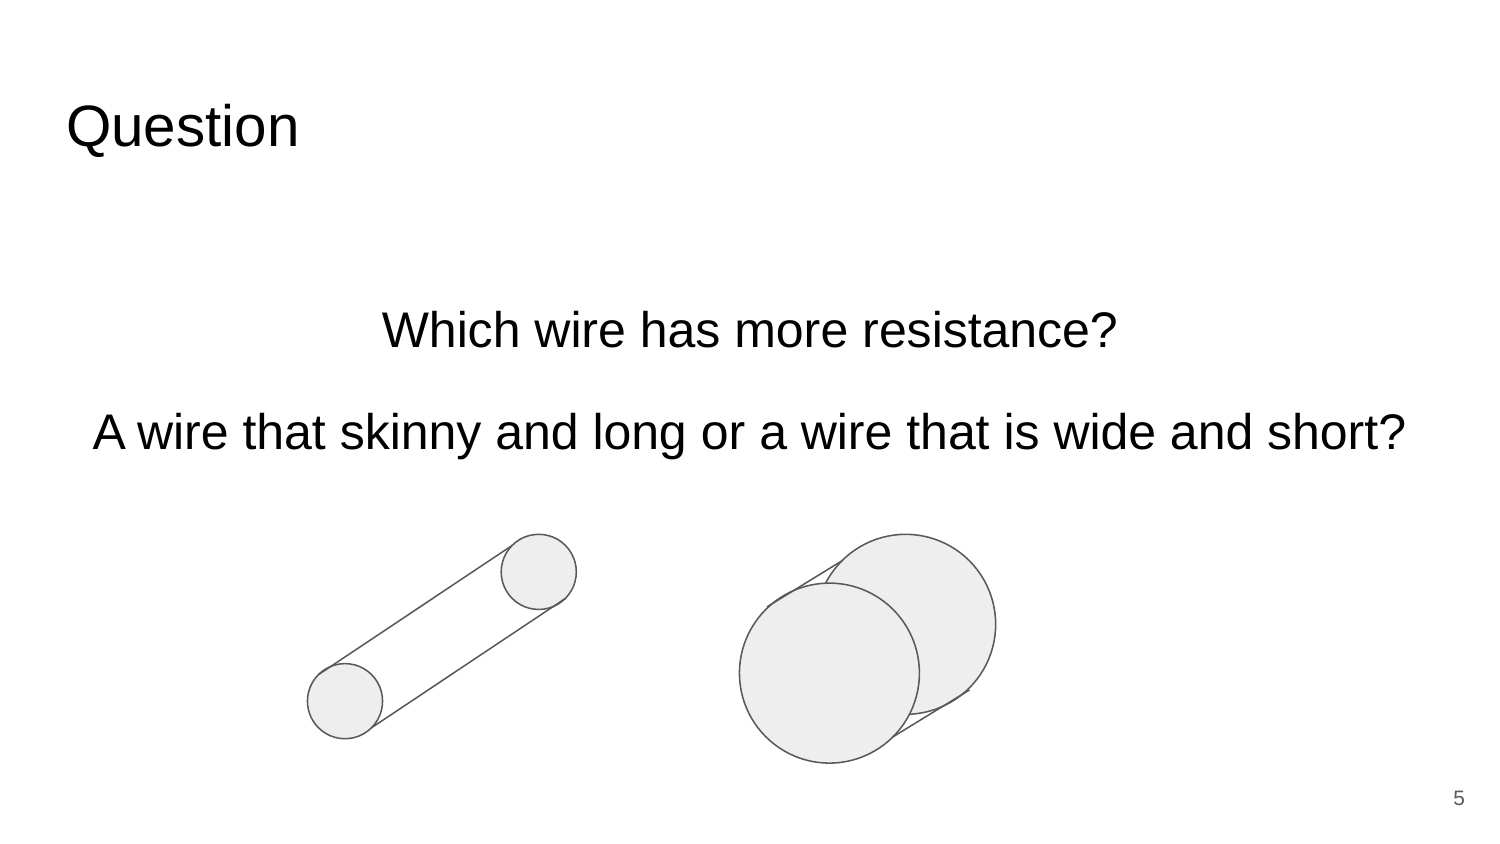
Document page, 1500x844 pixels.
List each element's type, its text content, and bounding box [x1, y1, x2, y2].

slide_number ‹#› [1389, 764, 1480, 830]
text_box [318, 545, 513, 675]
list Which wire has more resistance? A wire that skinny and long or a wire that is wide and short? [51, 189, 1449, 559]
text_box [307, 679, 367, 739]
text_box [892, 689, 970, 738]
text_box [371, 598, 566, 728]
title Question [51, 72, 1449, 167]
text_box [842, 534, 996, 689]
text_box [766, 560, 843, 608]
text_box [739, 584, 920, 764]
text_box [513, 534, 577, 598]
